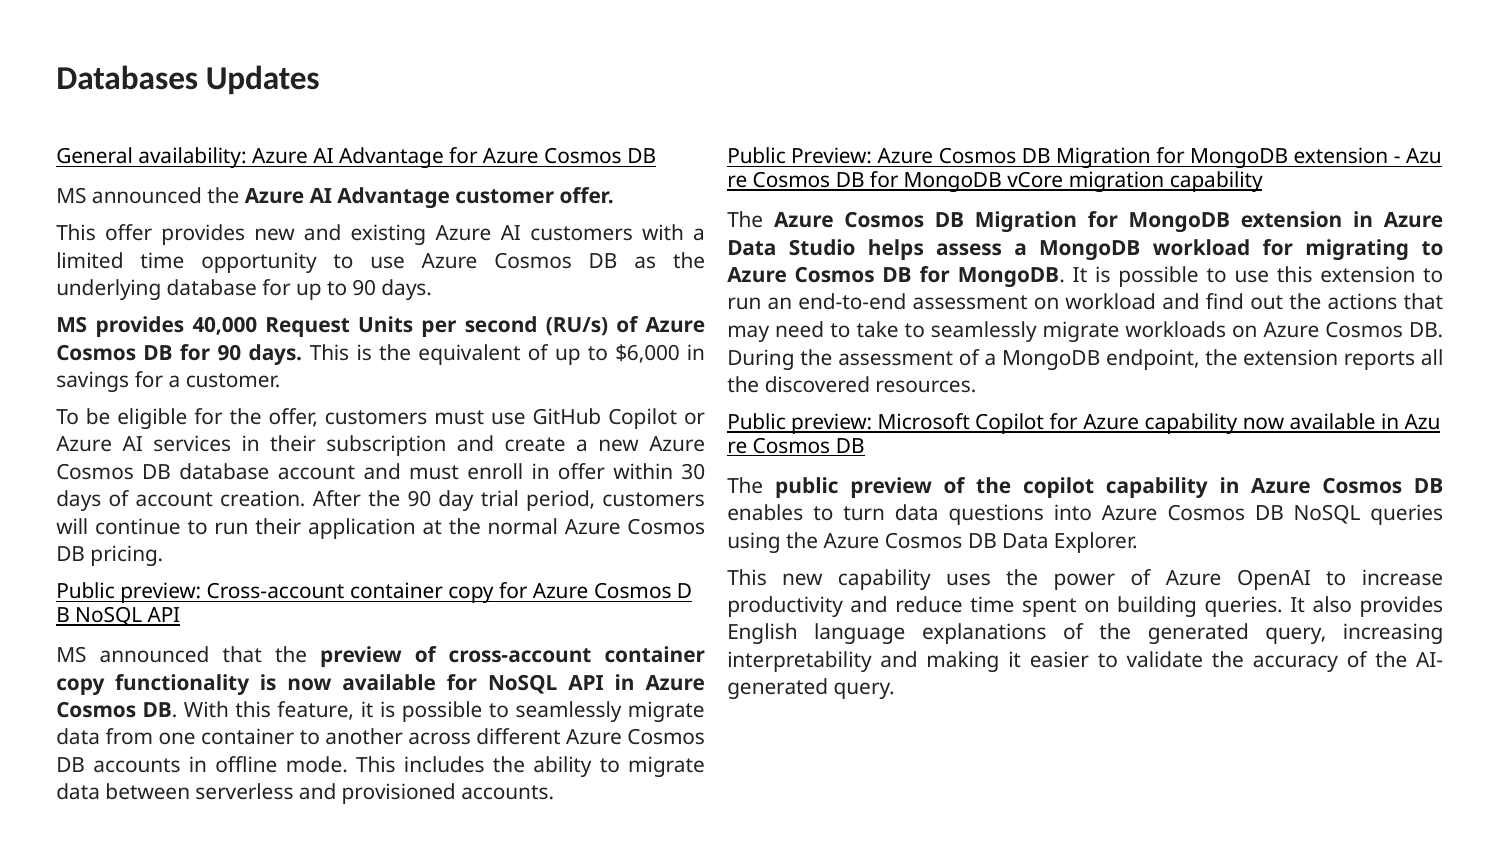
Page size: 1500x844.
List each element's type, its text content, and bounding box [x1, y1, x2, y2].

list General availability: Azure AI Advantage for Azure Cosmos DB MS announced the Azure AI Advantage customer offer. This offer provides new and existing Azure AI customers with a limited time opportunity to use Azure Cosmos DB as the underlying database for up to 90 days. MS provides 40,000 Request Units per second (RU/s) of Azure Cosmos DB for 90 days. This is the equivalent of up to $6,000 in savings for a customer. To be eligible for the offer, customers must use GitHub Copilot or Azure AI services in their subscription and create a new Azure Cosmos DB database account and must enroll in offer within 30 days of account creation. After the 90 day trial period, customers will continue to run their application at the normal Azure Cosmos DB pricing. Public preview: Cross-account container copy for Azure Cosmos DB NoSQL API MS announced that the preview of cross-account container copy functionality is now available for NoSQL API in Azure Cosmos DB. With this feature, it is possible to seamlessly migrate data from one container to another across different Azure Cosmos DB accounts in offline mode. This includes the ability to migrate data between serverless and provisioned accounts. [56, 140, 706, 760]
title Databases Updates [56, 56, 1444, 113]
list Public Preview: Azure Cosmos DB Migration for MongoDB extension - Azure Cosmos DB for MongoDB vCore migration capability The Azure Cosmos DB Migration for MongoDB extension in Azure Data Studio helps assess a MongoDB workload for migrating to Azure Cosmos DB for MongoDB. It is possible to use this extension to run an end-to-end assessment on workload and find out the actions that may need to take to seamlessly migrate workloads on Azure Cosmos DB. During the assessment of a MongoDB endpoint, the extension reports all the discovered resources. Public preview: Microsoft Copilot for Azure capability now available in Azure Cosmos DB The public preview of the copilot capability in Azure Cosmos DB enables to turn data questions into Azure Cosmos DB NoSQL queries using the Azure Cosmos DB Data Explorer. This new capability uses the power of Azure OpenAI to increase productivity and reduce time spent on building queries. It also provides English language explanations of the generated query, increasing interpretability and making it easier to validate the accuracy of the AI-generated query. [727, 140, 1444, 760]
